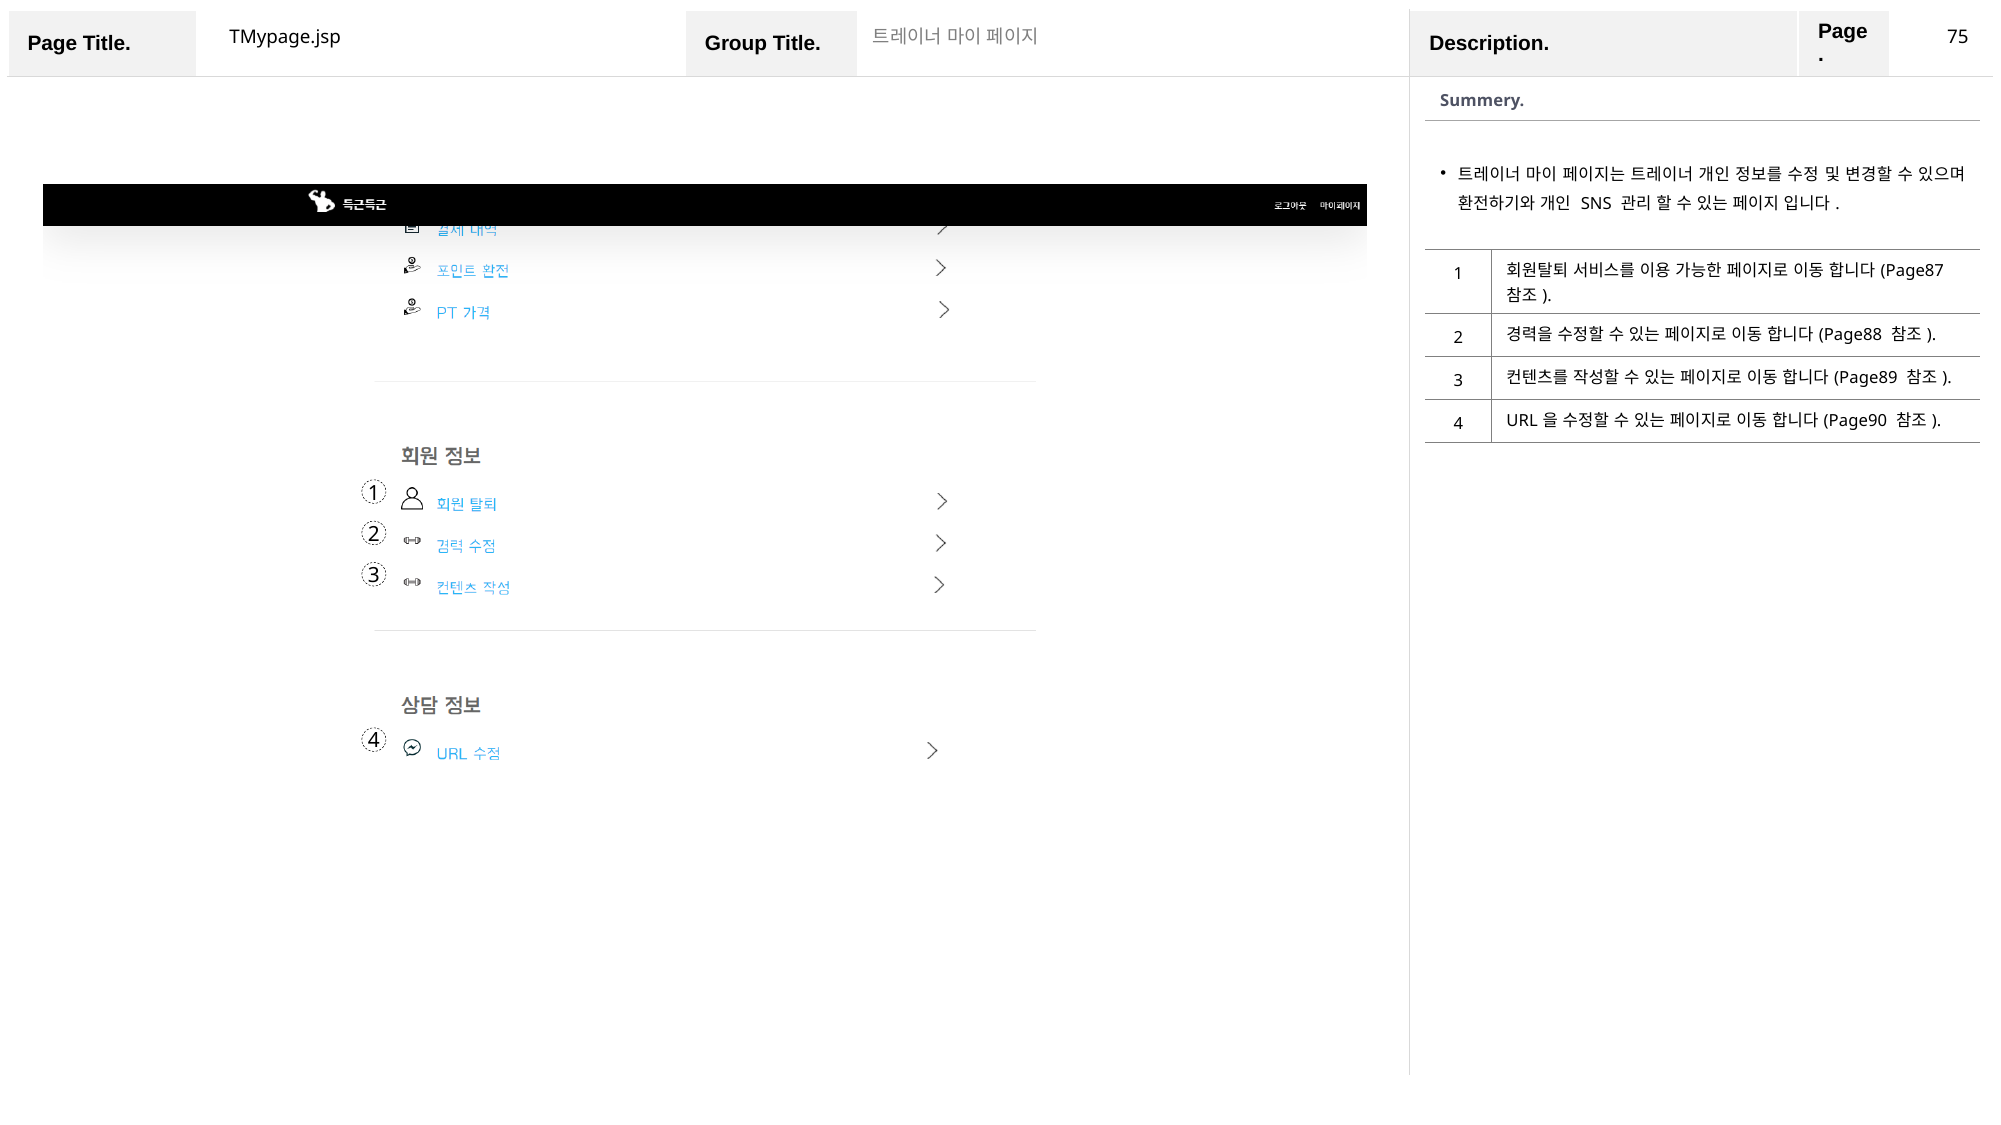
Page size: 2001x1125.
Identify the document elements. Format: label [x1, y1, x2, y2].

list [858, 18, 1405, 55]
table_cell [1492, 357, 1980, 399]
table_cell [1425, 357, 1491, 399]
table_cell [1425, 250, 1491, 313]
table_cell [1492, 400, 1980, 442]
table_cell [1492, 250, 1980, 313]
list [196, 18, 684, 55]
table_header [1425, 78, 1980, 120]
table_cell [1492, 314, 1980, 356]
table_cell [1425, 121, 1980, 249]
picture [42, 184, 1367, 847]
table_cell [1425, 314, 1491, 356]
table_cell [1425, 400, 1491, 442]
text_box [1932, 17, 1984, 55]
